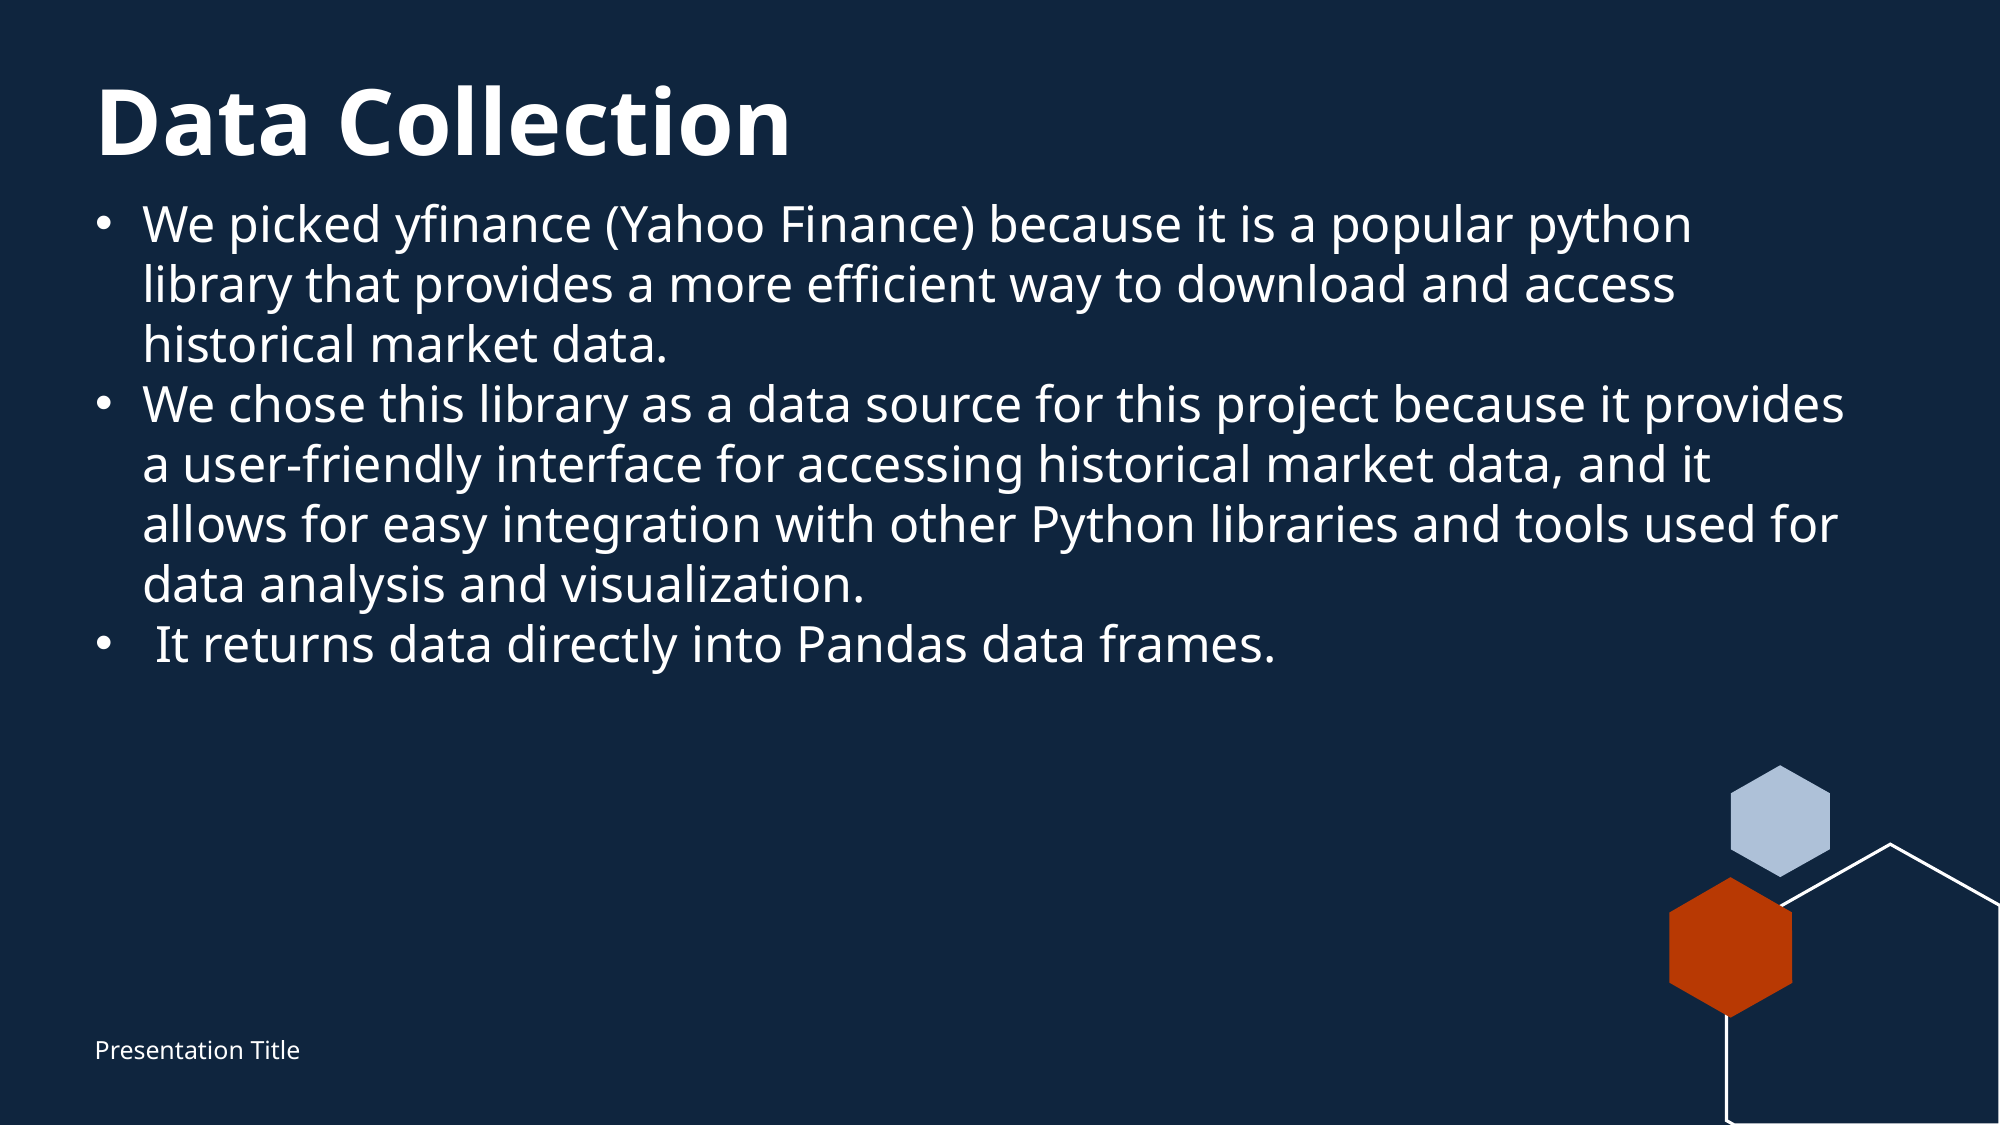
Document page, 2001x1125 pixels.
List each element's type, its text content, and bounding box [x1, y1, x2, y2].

footer Presentation Title [79, 1020, 755, 1080]
title Data Collection [79, 68, 1866, 302]
text_box We picked yfinance (Yahoo Finance) because it is a popular python library that provides a more efficient way to download and access historical market data. We chose this library as a data source for this project because it provides a user-friendly interface for accessing historical market data, and it allows for easy integration with other Python libraries and tools used for data analysis and visualization. It returns data directly into Pandas data frames. [80, 184, 1866, 770]
